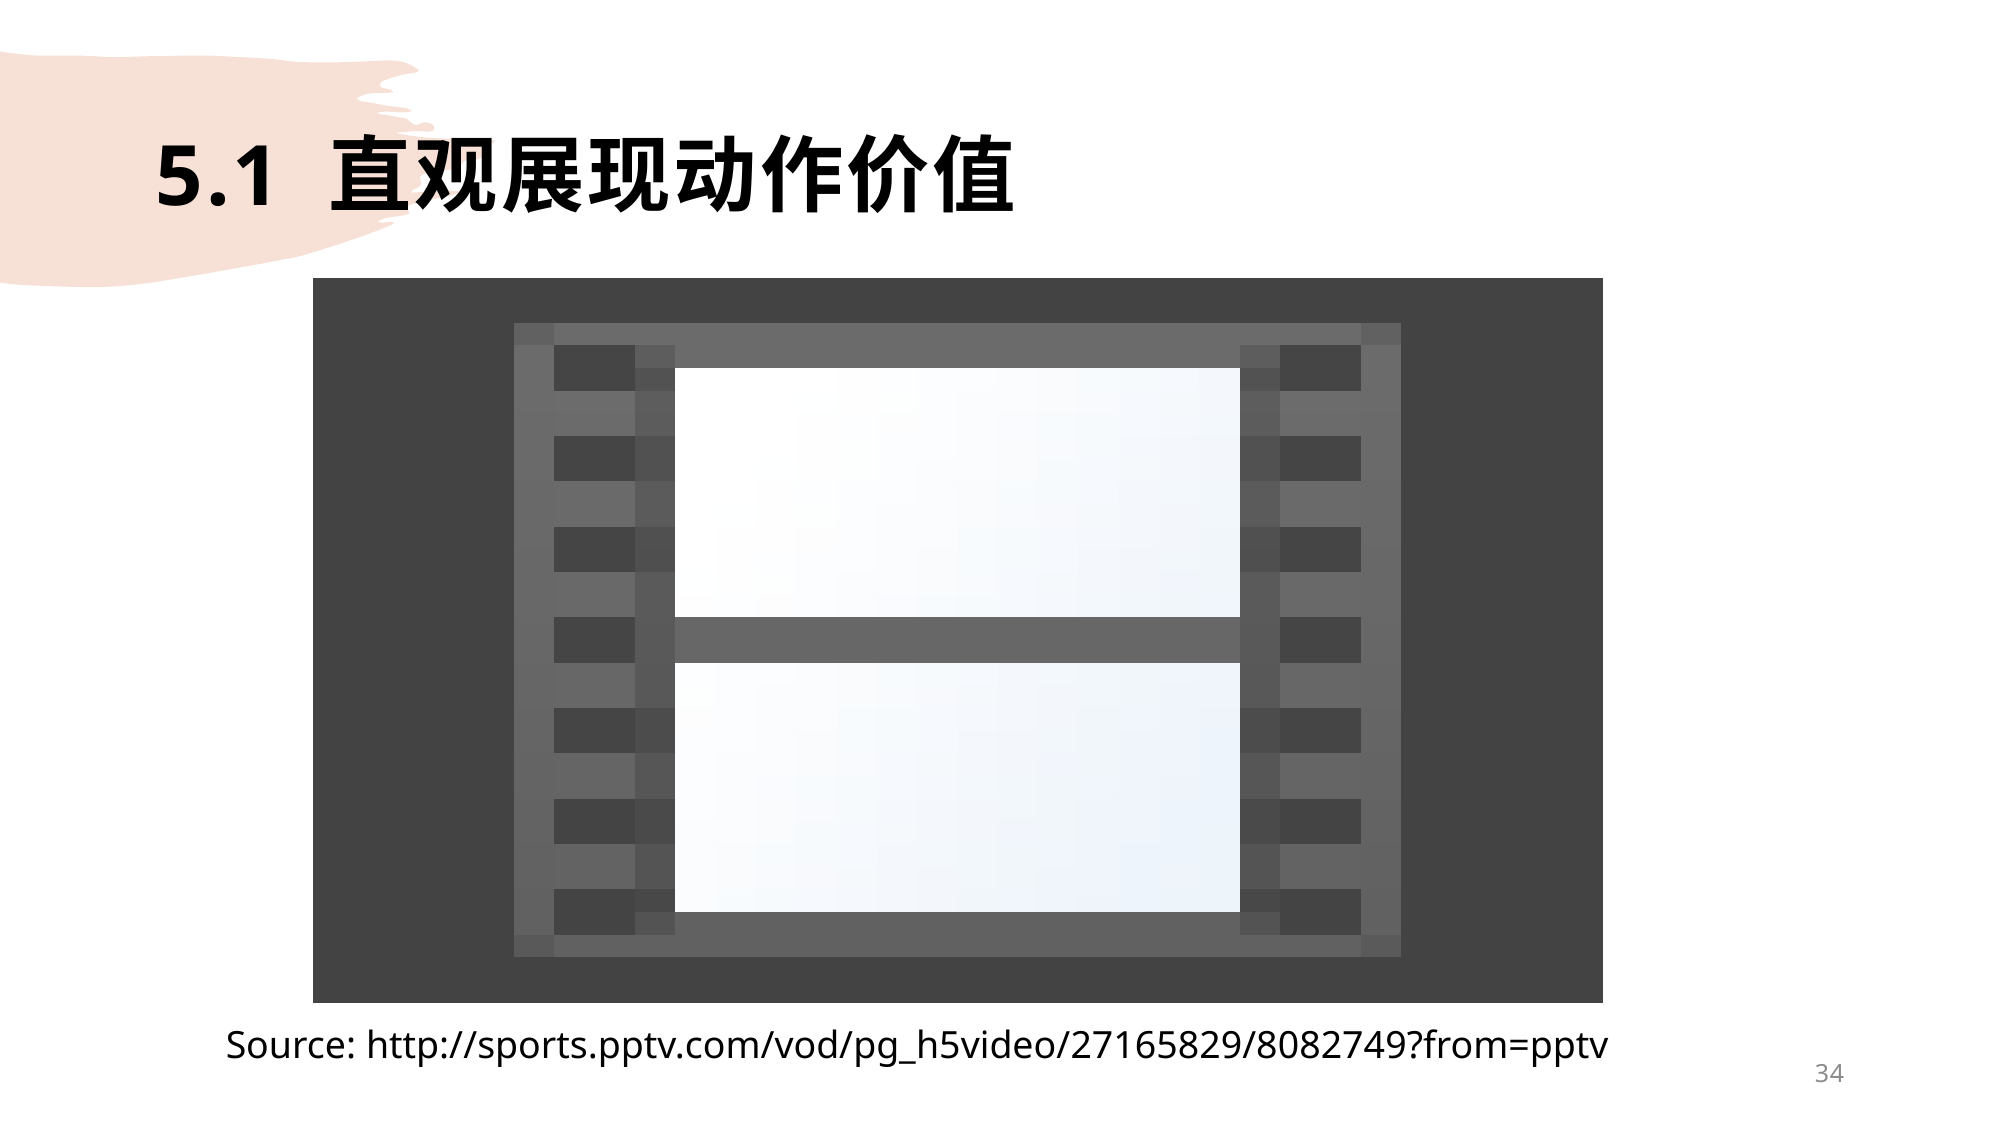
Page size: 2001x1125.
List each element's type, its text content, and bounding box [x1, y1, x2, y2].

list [312, 277, 1604, 1004]
title 5.1 直观展现动作价值 [137, 59, 1863, 278]
text_box Source: http://sports.pptv.com/vod/pg_h5video/27165829/8082749?from=pptv [211, 1013, 1705, 1073]
slide_number 34 [1412, 1042, 1863, 1103]
